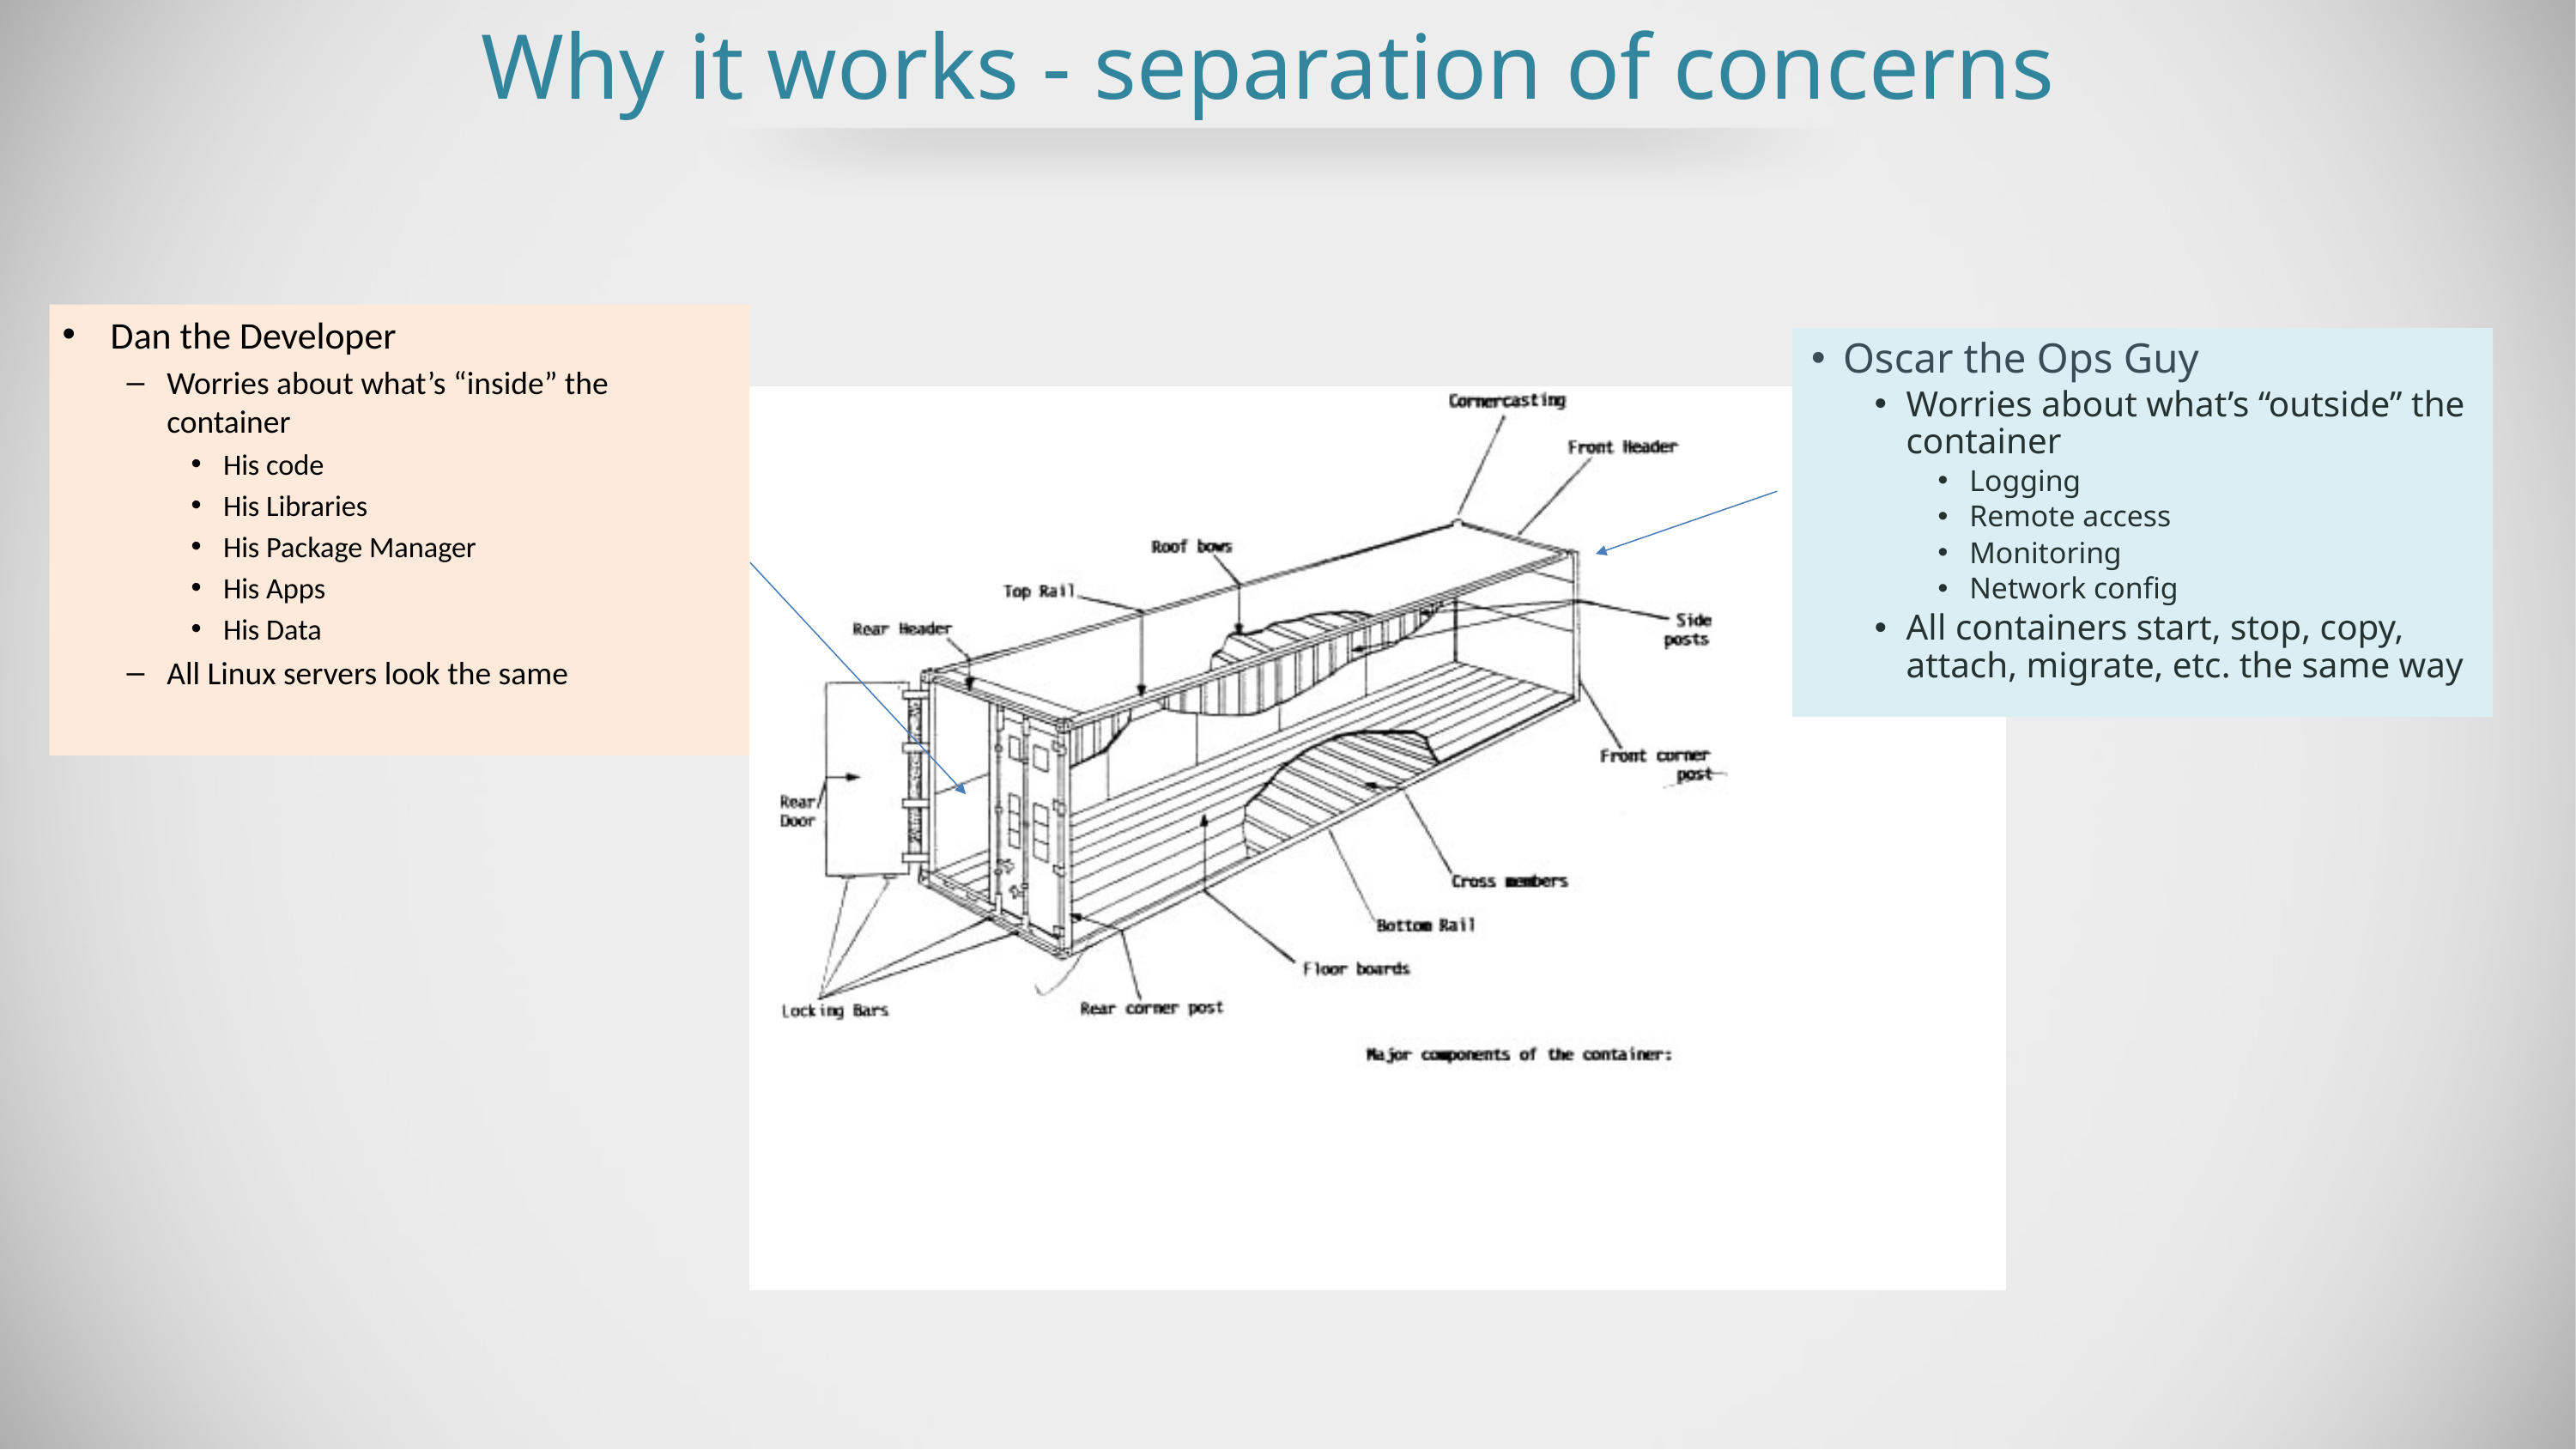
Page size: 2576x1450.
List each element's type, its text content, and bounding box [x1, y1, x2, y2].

picture [0, 0, 2576, 1449]
text_box Why it works - separation of concerns [225, 3, 1179, 124]
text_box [749, 561, 967, 795]
text_box Why it works - separation of concerns [1352, 3, 2312, 124]
list Dan the Developer Worries about what’s “inside” the container His code His Libraries His Package Manager His Apps His Data All Linux servers look the same [49, 304, 750, 756]
text_box Oscar the Ops Guy Worries about what’s “outside” the container Logging Remote access Monitoring Network config All containers start, stop, copy, attach, migrate, etc. the same way [1791, 328, 2494, 718]
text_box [1595, 490, 1778, 555]
